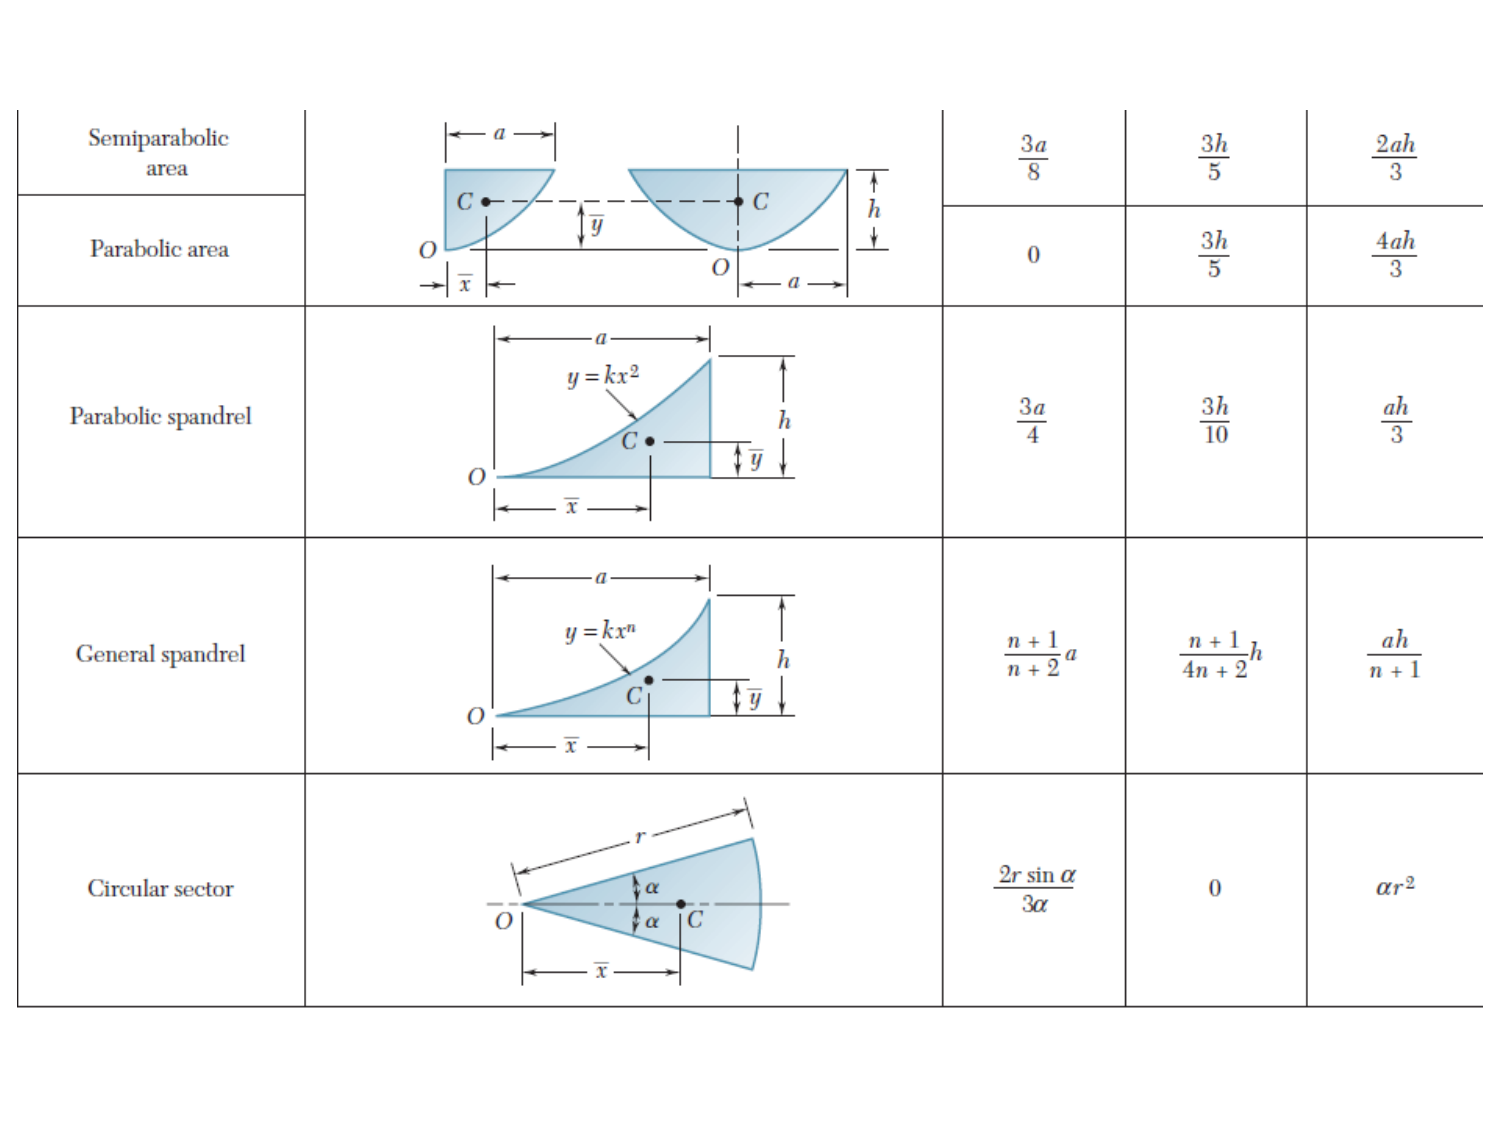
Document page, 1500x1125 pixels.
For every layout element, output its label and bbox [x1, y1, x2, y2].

picture [16, 110, 1483, 1015]
